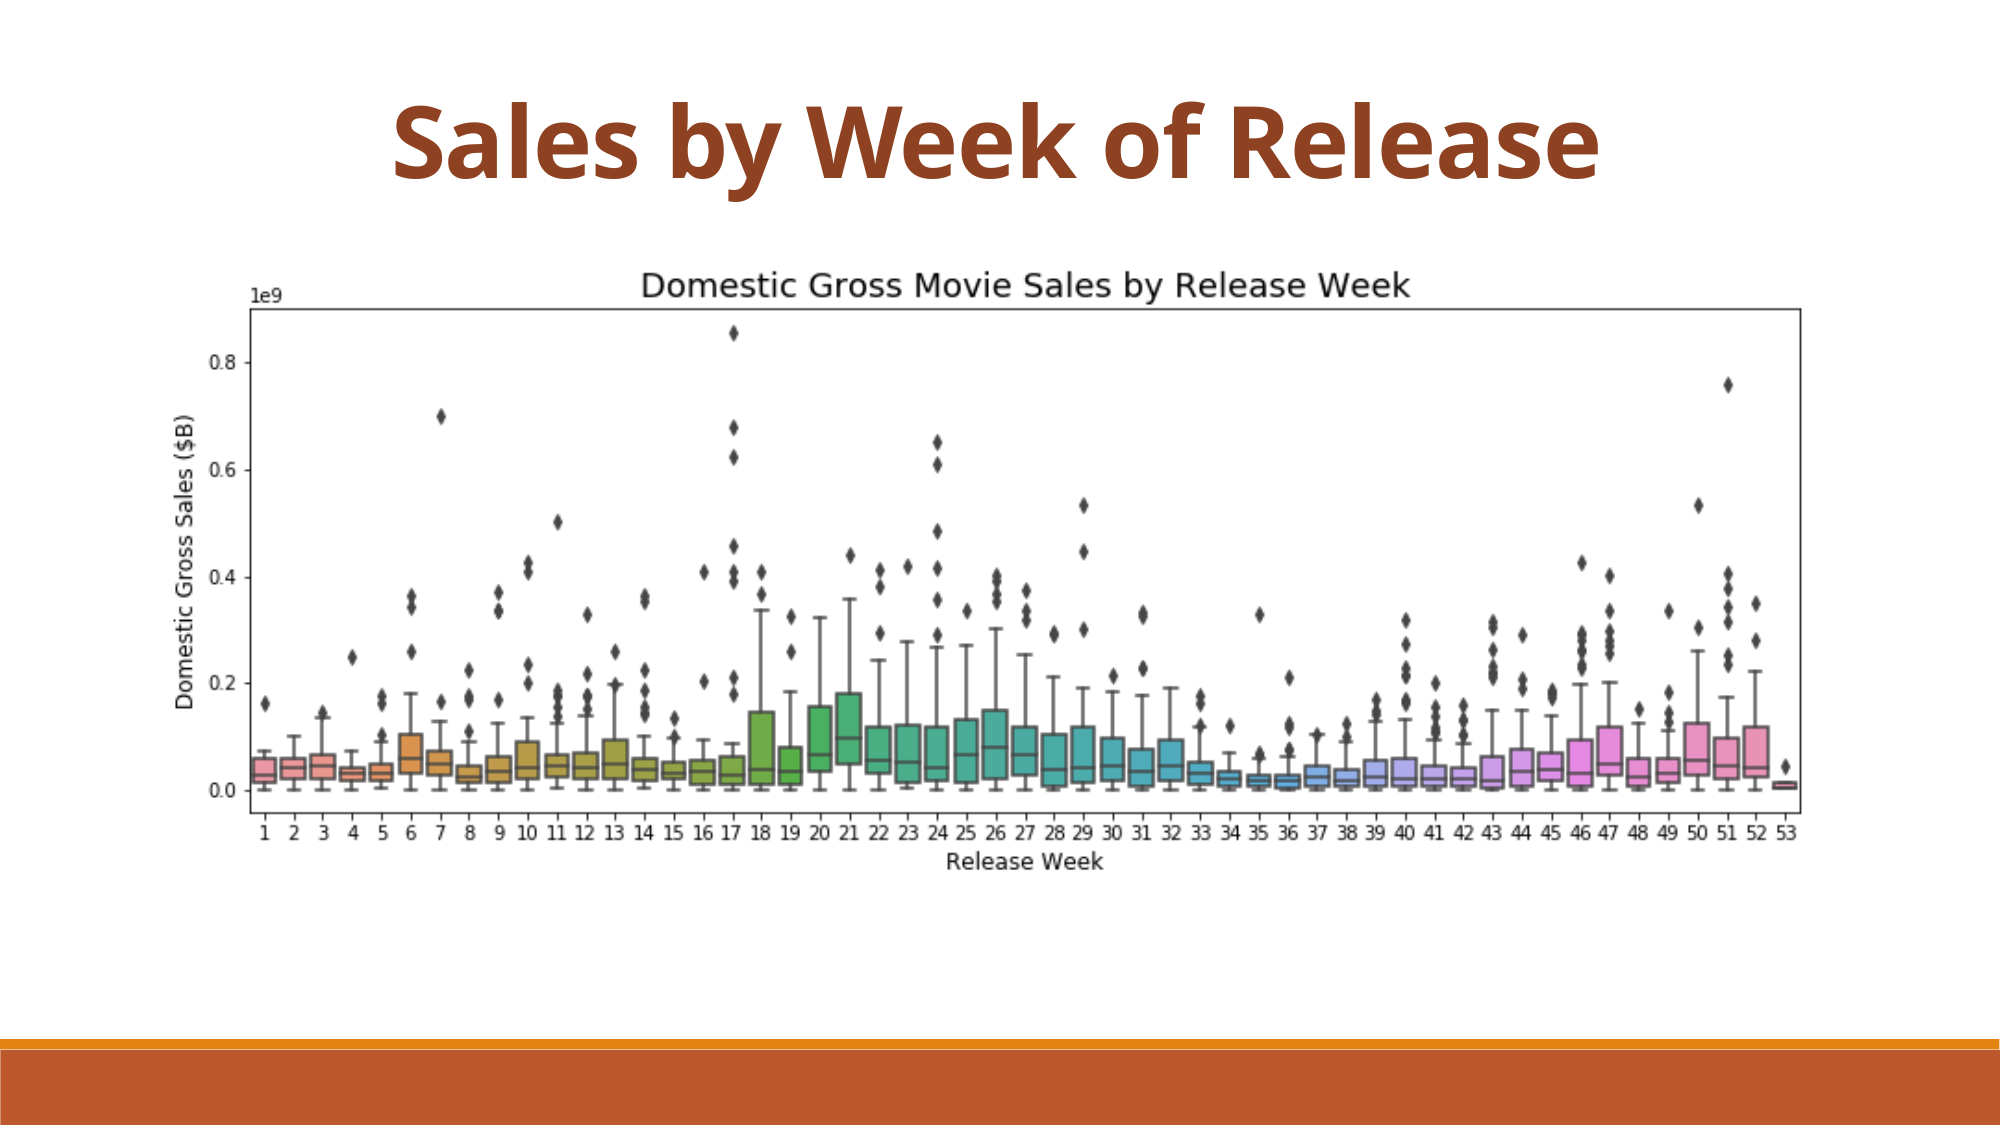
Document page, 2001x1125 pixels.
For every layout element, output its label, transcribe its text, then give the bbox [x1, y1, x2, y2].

picture [0, 228, 2000, 897]
title Sales by Week of Release [134, 53, 1860, 207]
